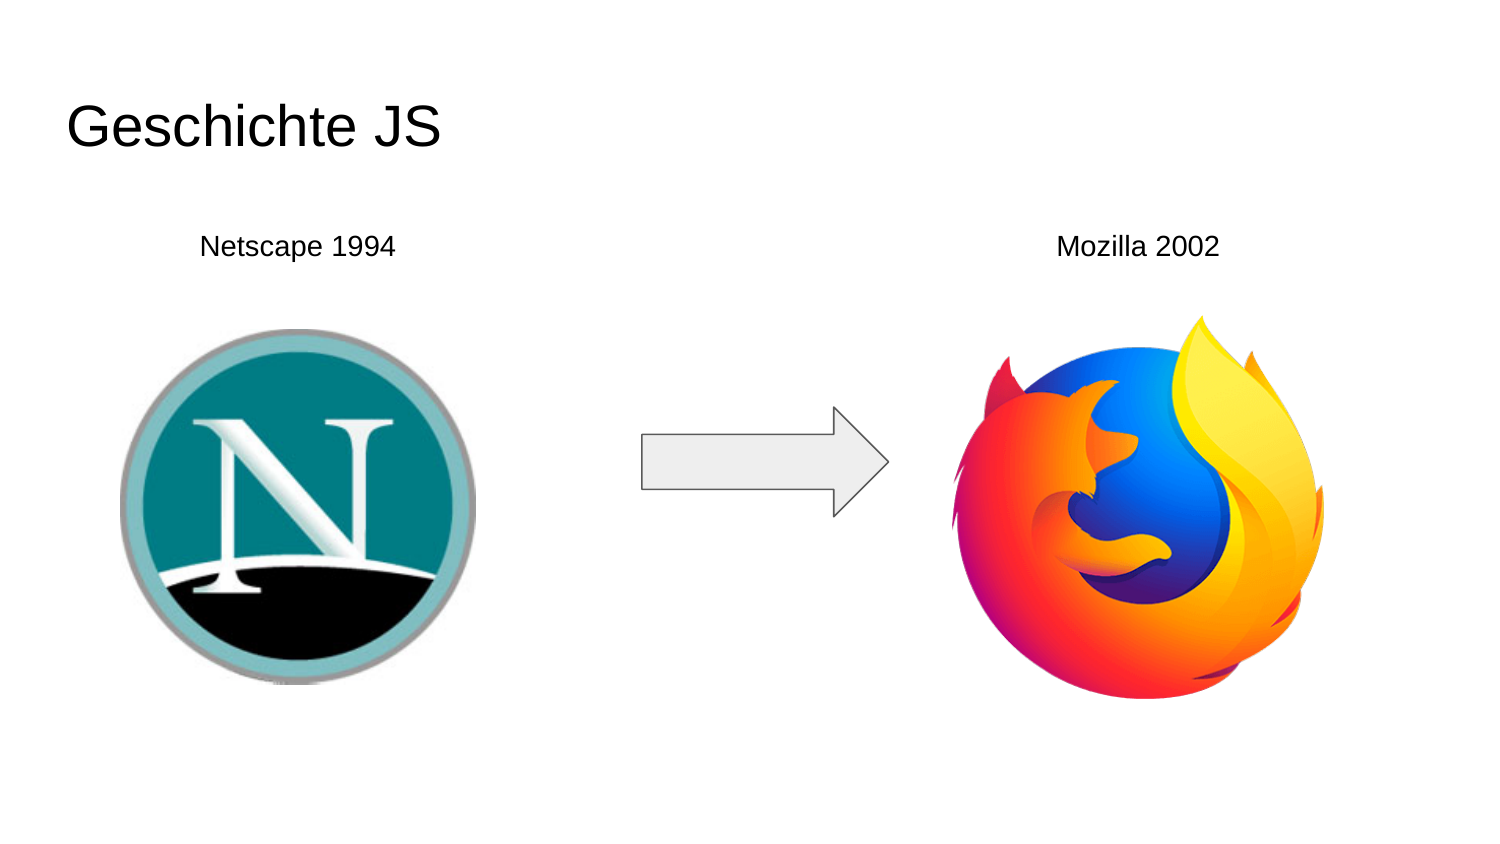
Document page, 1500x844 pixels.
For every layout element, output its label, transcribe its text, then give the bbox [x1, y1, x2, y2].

title Geschichte JS [51, 72, 1449, 167]
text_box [641, 211, 1331, 699]
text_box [120, 211, 476, 685]
